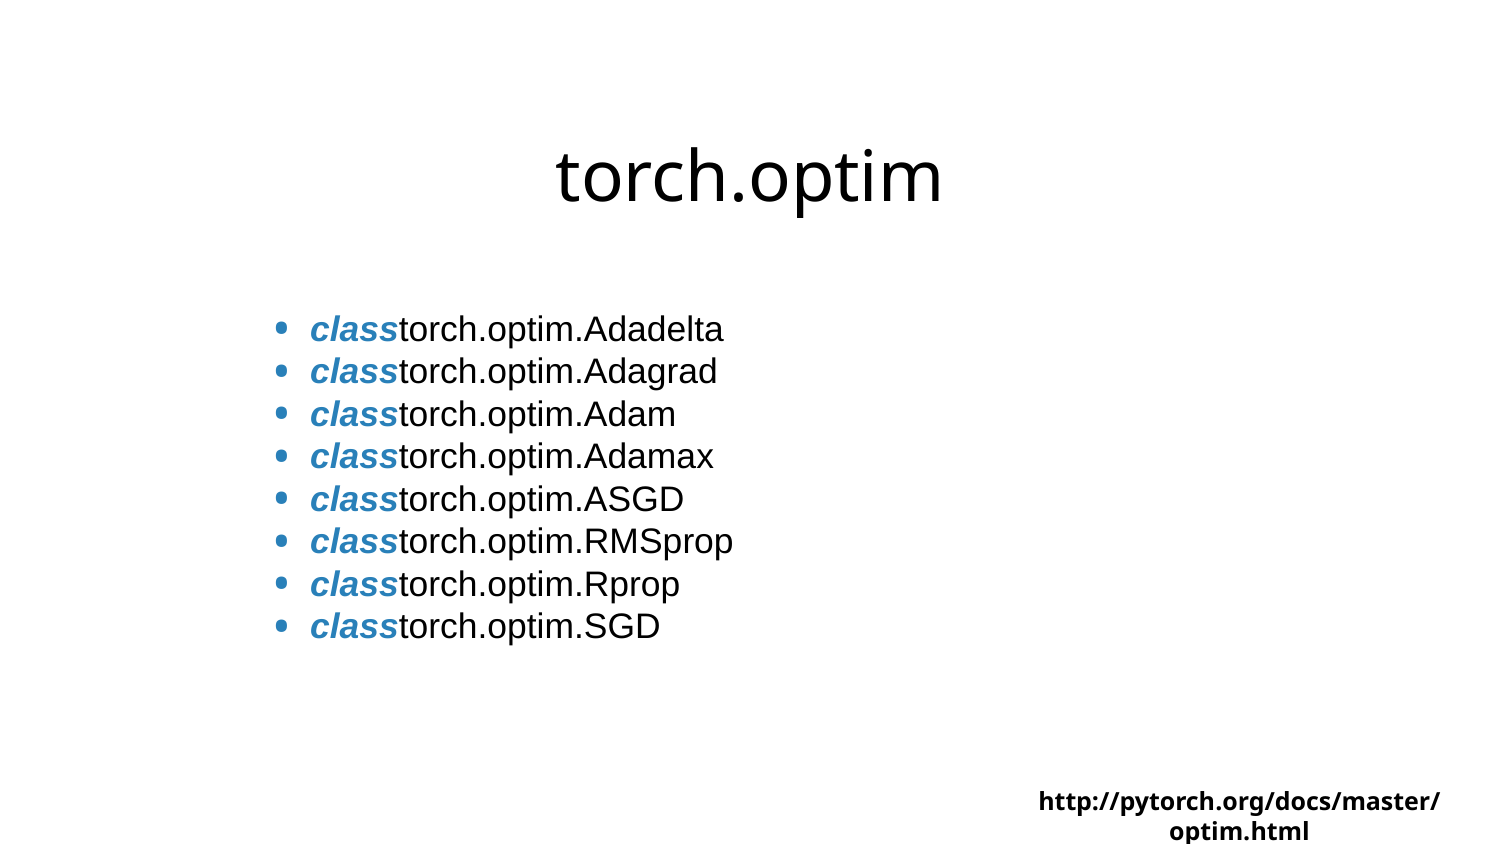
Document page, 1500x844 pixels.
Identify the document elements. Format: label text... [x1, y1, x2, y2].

title torch.optim [70, 94, 1430, 253]
text_box http://pytorch.org/docs/master/optim.html [980, 796, 1499, 835]
text_box classtorch.optim.Adadelta classtorch.optim.Adagrad classtorch.optim.Adam classtorch.optim.Adamax classtorch.optim.ASGD classtorch.optim.RMSprop classtorch.optim.Rprop classtorch.optim.SGD [268, 300, 1085, 652]
